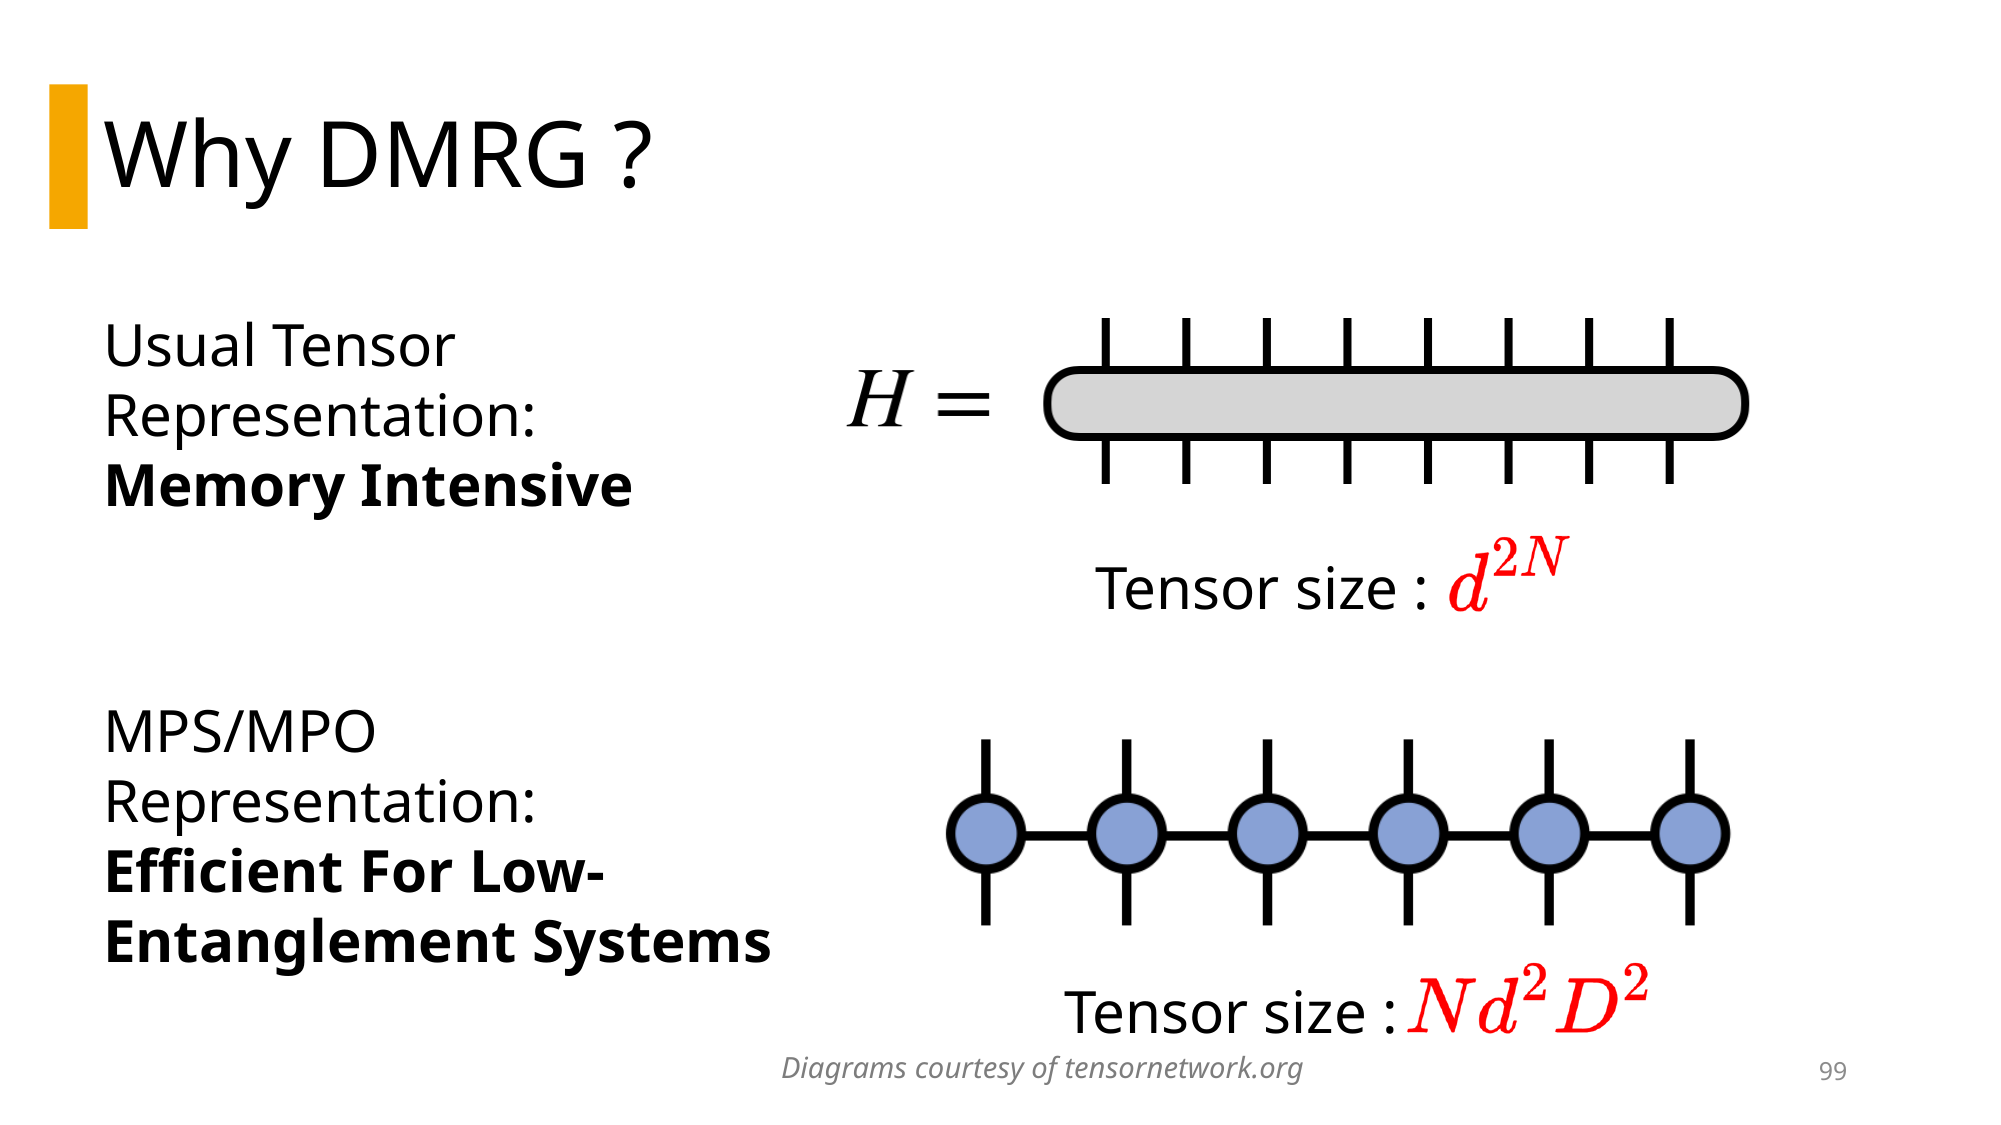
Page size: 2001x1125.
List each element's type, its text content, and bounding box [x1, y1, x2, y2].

text_box Tensor size : [1049, 967, 1395, 1042]
text_box Diagrams courtesy of tensornetwork.org [526, 1042, 1560, 1093]
text_box MPS/MPO Representation: Efficient For Low-Entanglement Systems [88, 686, 794, 982]
picture [912, 710, 1757, 1049]
slide_number 99 [1412, 1042, 1863, 1103]
text_box Tensor size : [1080, 543, 1491, 629]
text_box Usual Tensor Representation: Memory Intensive [88, 300, 677, 526]
picture [707, 280, 2000, 619]
title Why DMRG ? [88, 60, 1757, 255]
text_box [48, 83, 89, 230]
